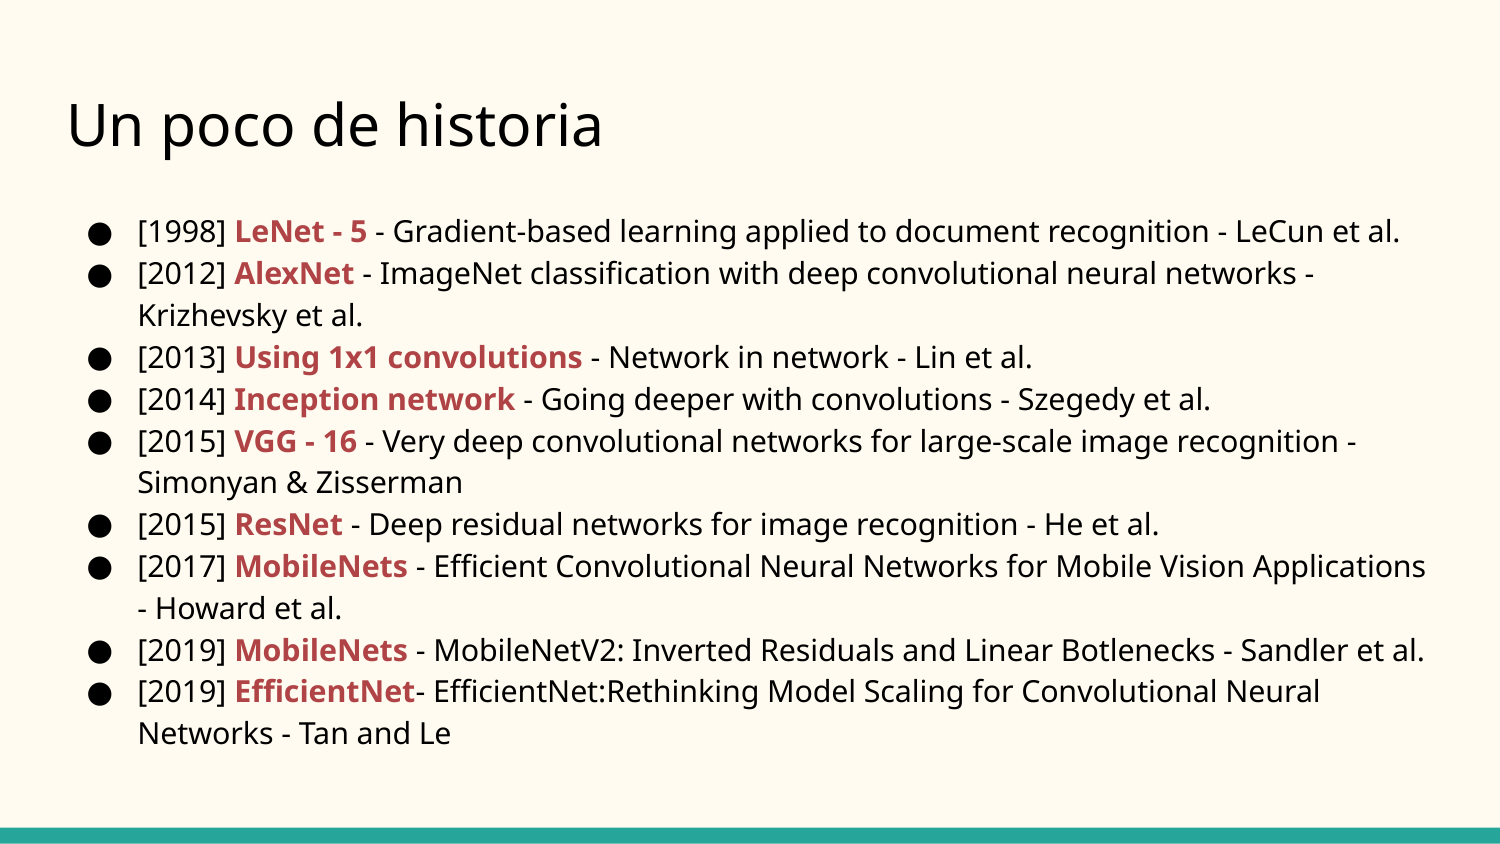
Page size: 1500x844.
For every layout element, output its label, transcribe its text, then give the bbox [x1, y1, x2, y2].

list [1998] LeNet - 5 - Gradient-based learning applied to document recognition - LeCun et al. [2012] AlexNet - ImageNet classification with deep convolutional neural networks - Krizhevsky et al. [2013] Using 1x1 convolutions - Network in network - Lin et al. [2014] Inception network - Going deeper with convolutions - Szegedy et al. [2015] VGG - 16 - Very deep convolutional networks for large-scale image recognition - Simonyan & Zisserman [2015] ResNet - Deep residual networks for image recognition - He et al. [2017] MobileNets - Efficient Convolutional Neural Networks for Mobile Vision Applications - Howard et al. [2019] MobileNets - MobileNetV2: Inverted Residuals and Linear Botlenecks - Sandler et al. [2019] EfficientNet- EfficientNet:Rethinking Model Scaling for Convolutional Neural Networks - Tan and Le [51, 192, 1449, 803]
title Un poco de historia [51, 72, 1449, 174]
